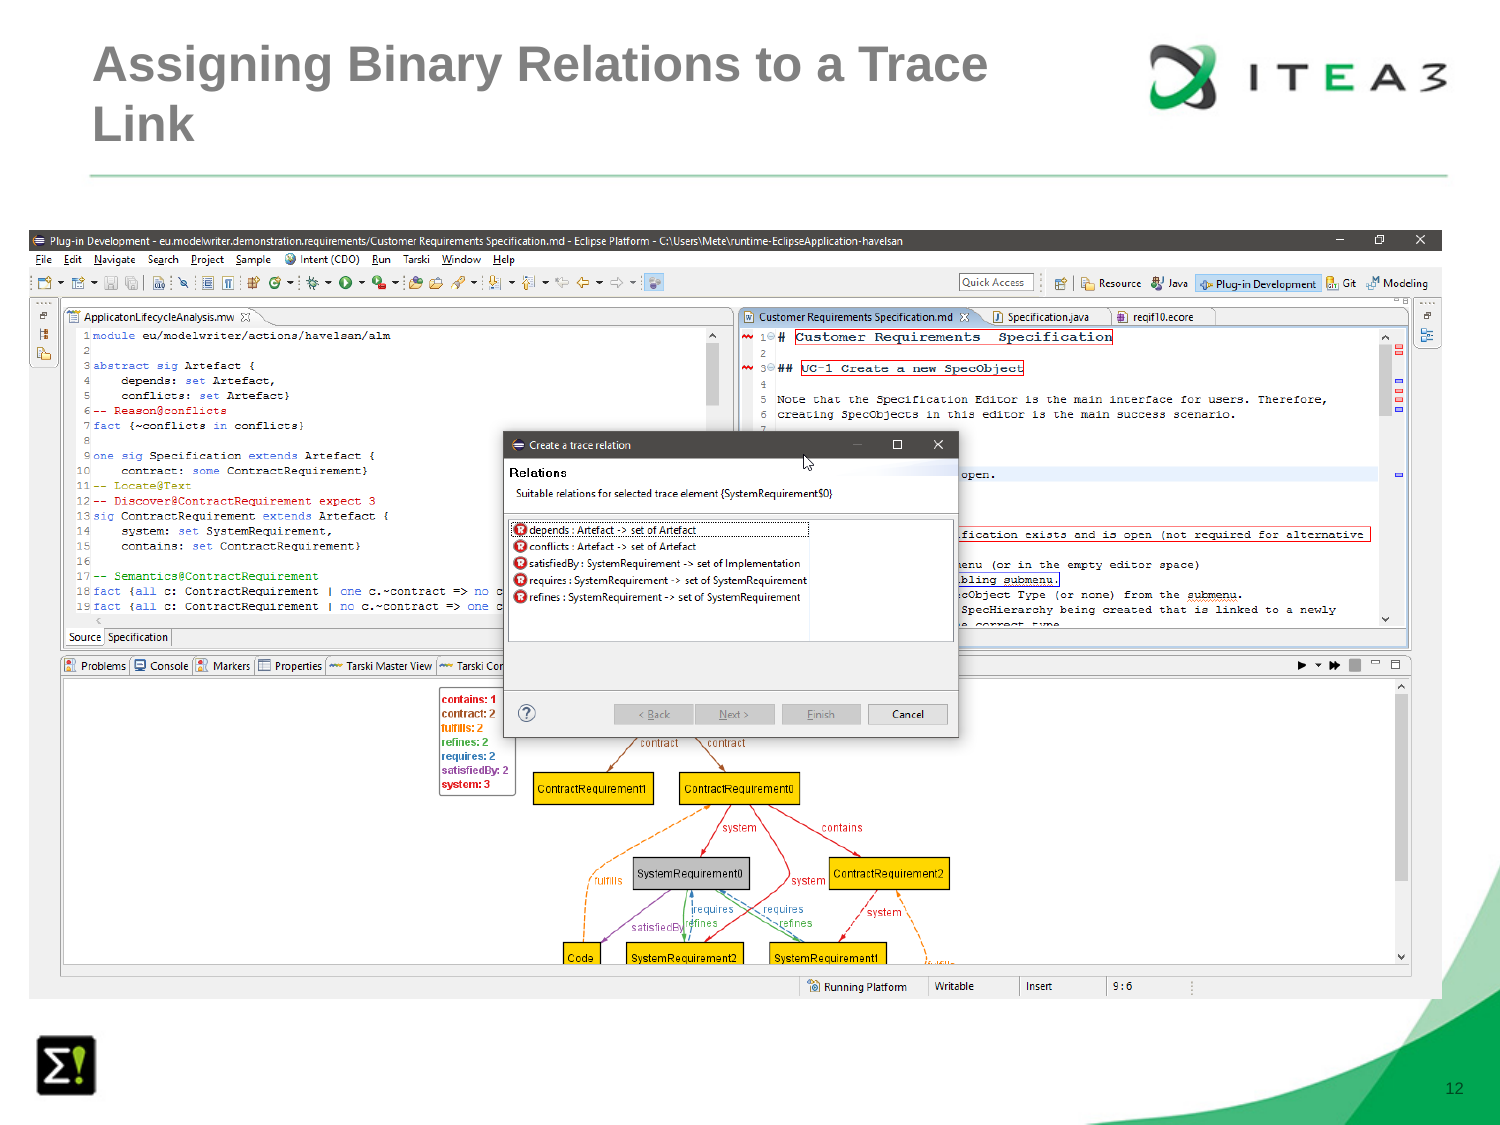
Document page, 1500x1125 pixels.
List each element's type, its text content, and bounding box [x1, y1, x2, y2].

title Assigning Binary Relations to a Trace Link [76, 23, 1117, 160]
picture [0, 0, 1500, 1125]
